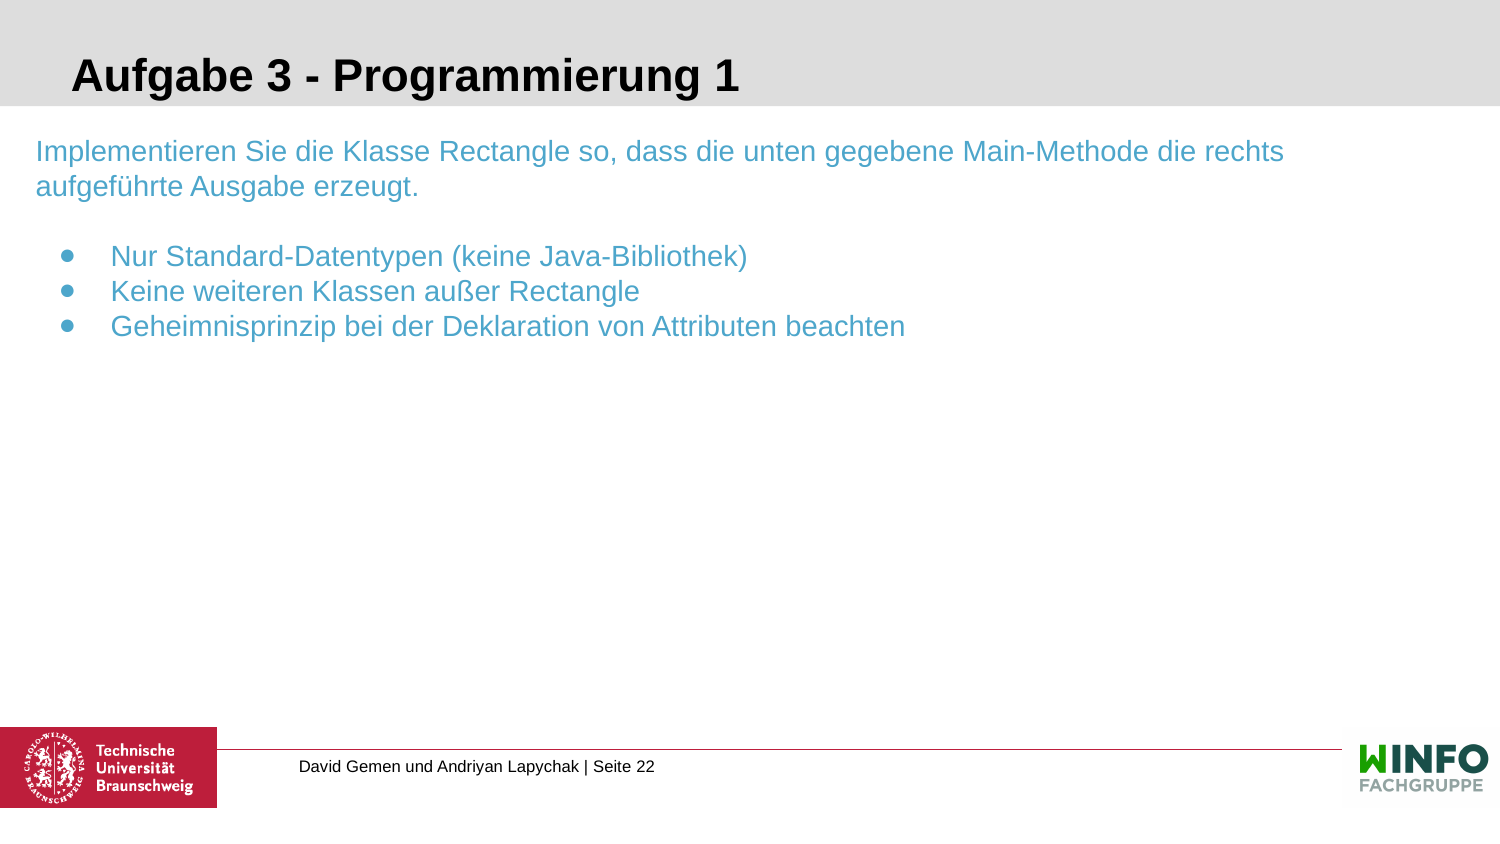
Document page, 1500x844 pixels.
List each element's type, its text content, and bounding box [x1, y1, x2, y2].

picture [0, 727, 217, 808]
title Aufgabe 3 - Programmierung 1 [70, 13, 1445, 101]
text_box Implementieren Sie die Klasse Rectangle so, dass die unten gegebene Main-Methode die rechts aufgeführte Ausgabe erzeugt. Nur Standard-Datentypen (keine Java-Bibliothek) Keine weiteren Klassen außer Rectangle Geheimnisprinzip bei der Deklaration von Attributen beachten [20, 117, 1438, 357]
picture [1342, 727, 1500, 808]
